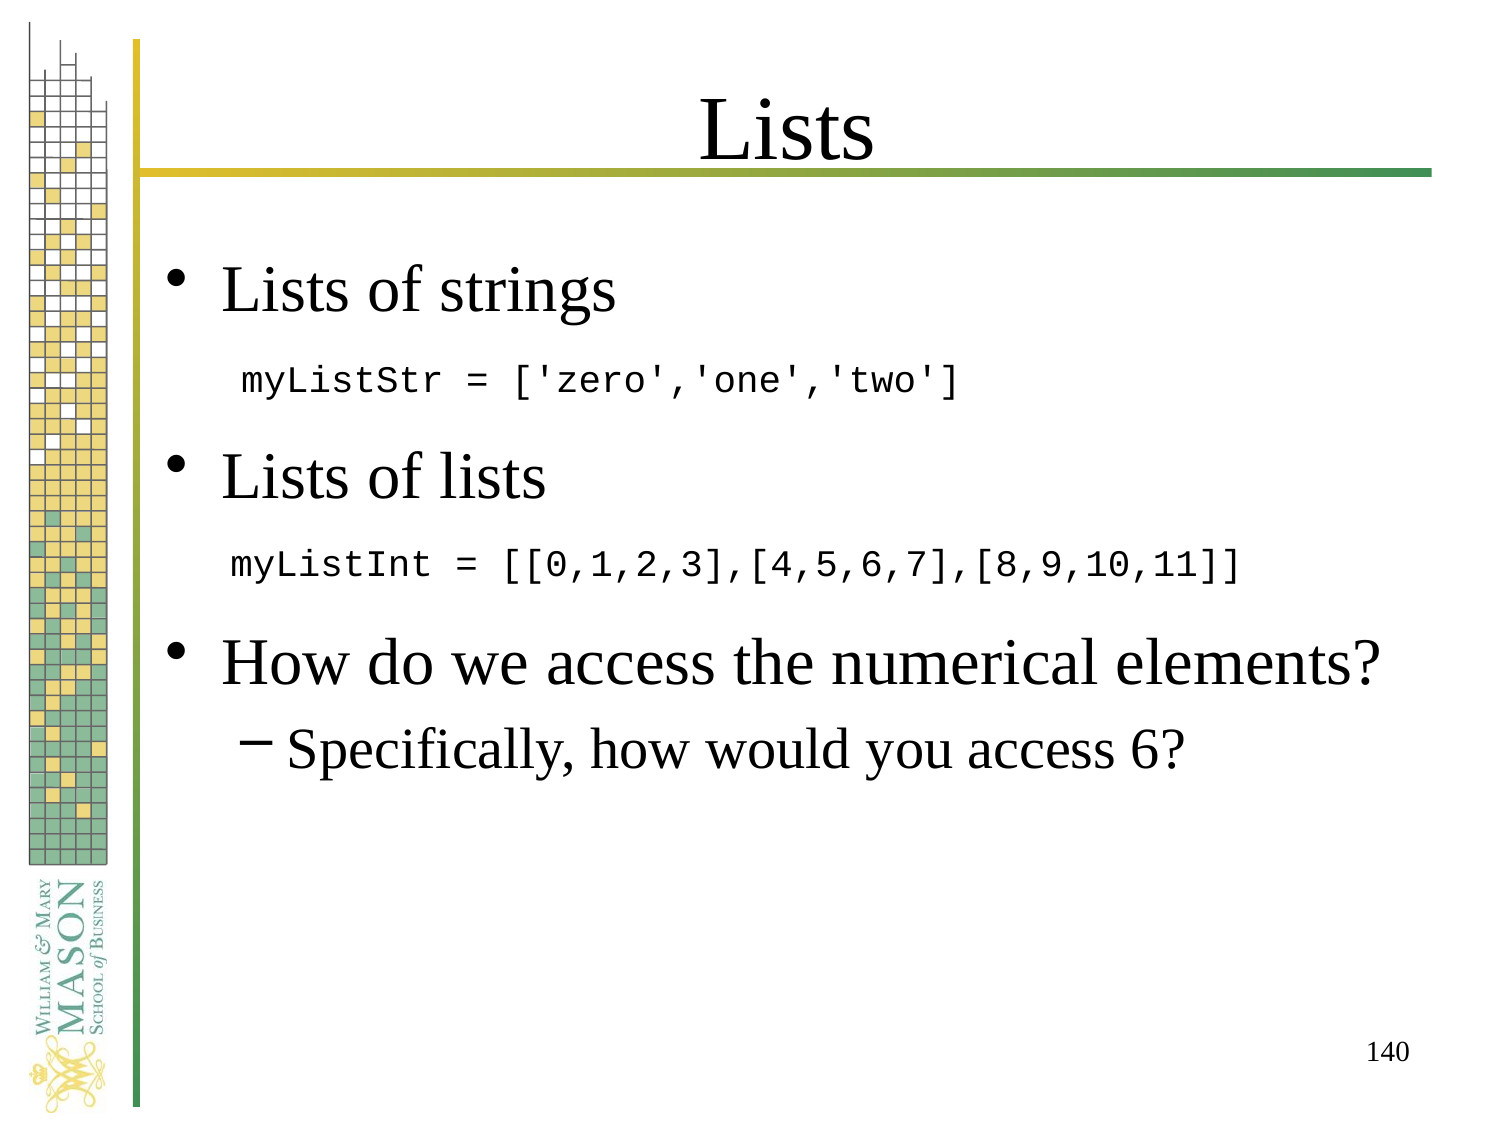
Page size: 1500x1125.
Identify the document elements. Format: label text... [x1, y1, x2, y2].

text_box myListInt = [[0,1,2,3],[4,5,6,7],[8,9,10,11]] [215, 531, 1258, 591]
slide_number 70 [29, 879, 107, 1113]
slide_number 140 [1048, 1024, 1426, 1103]
list Lists of strings Lists of lists How do we access the numerical elements? Specifically, how would you access 6? [150, 237, 1425, 1005]
text_box myListStr = ['zero','one','two'] [226, 347, 976, 408]
title Lists [150, 45, 1425, 200]
